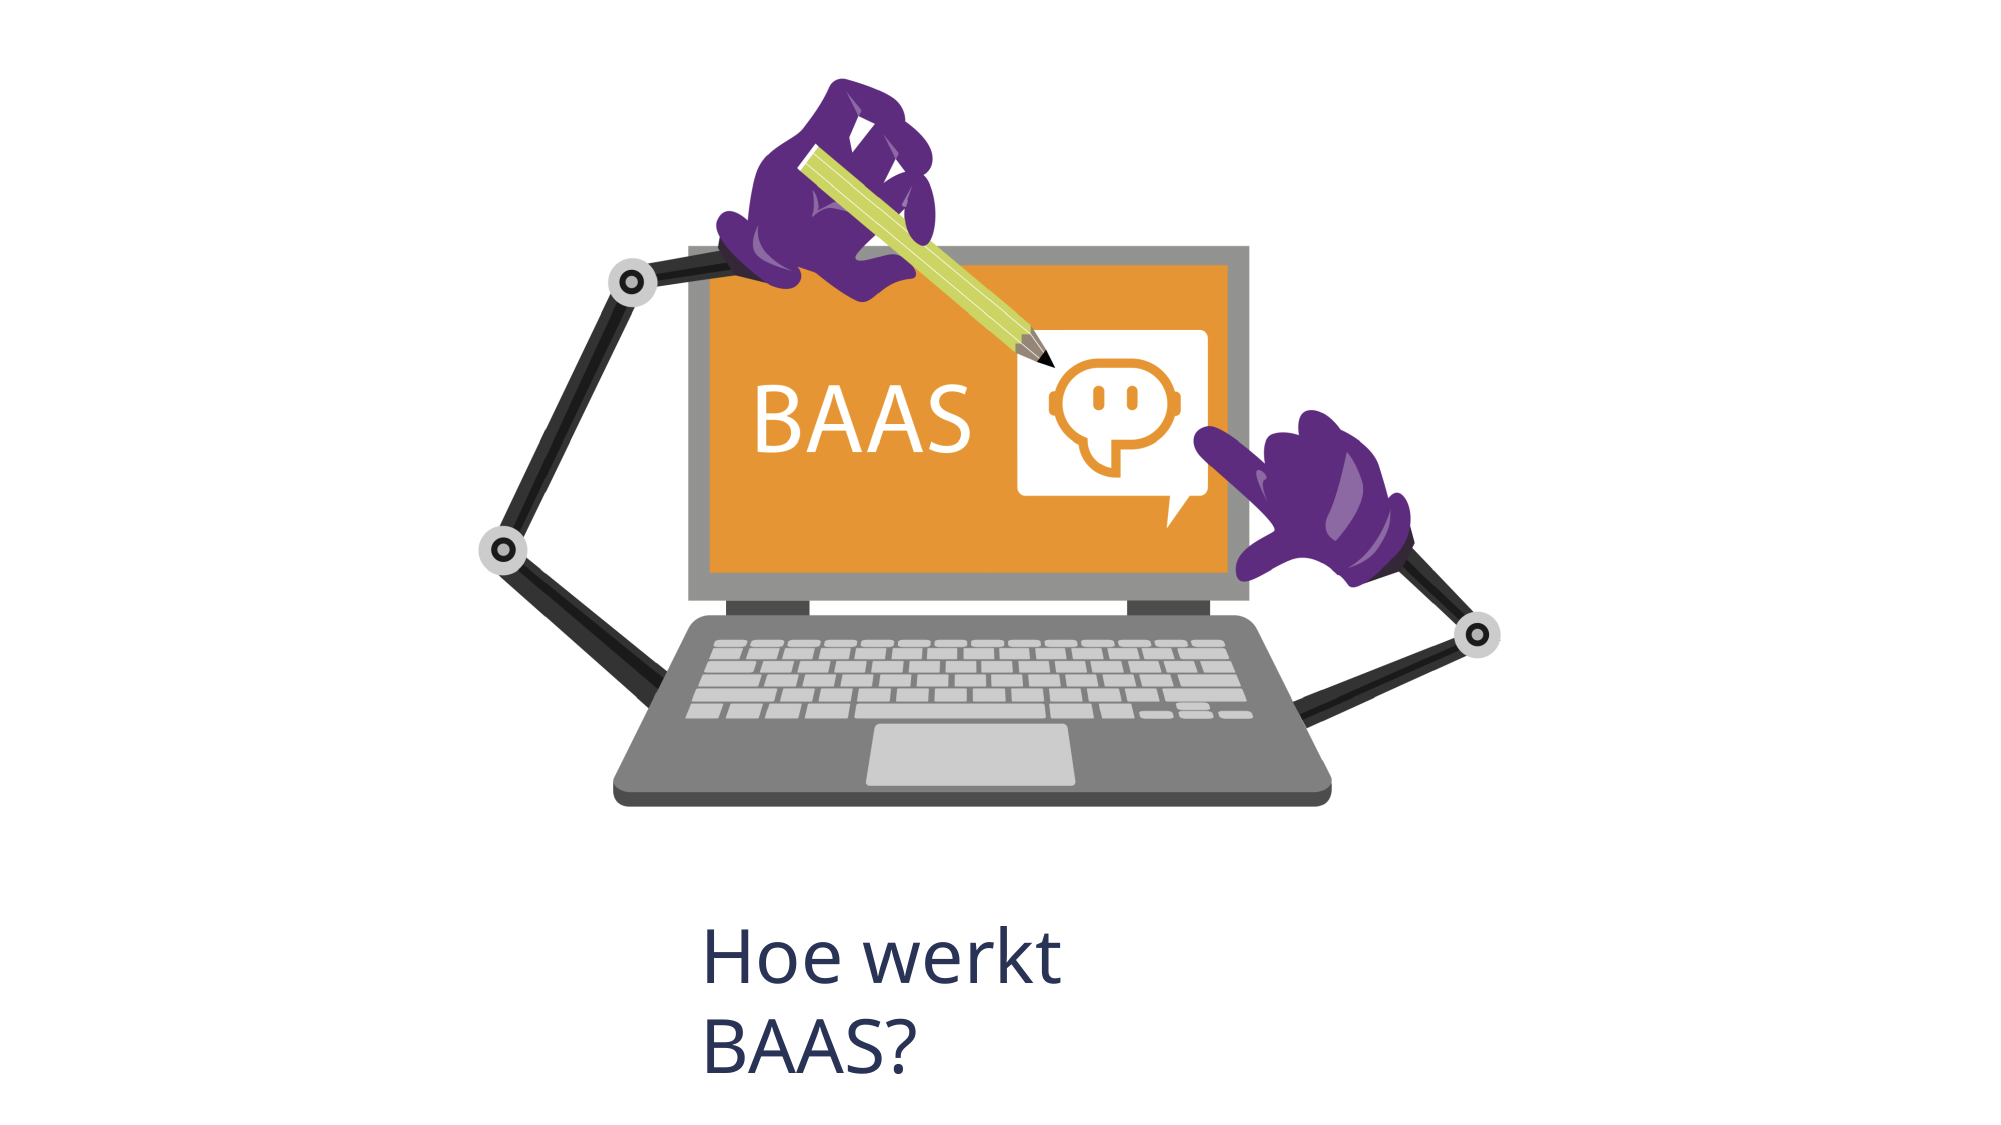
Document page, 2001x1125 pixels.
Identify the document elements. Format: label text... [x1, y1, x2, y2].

picture [434, 57, 1544, 826]
text_box Hoe werkt BAAS? [685, 901, 1292, 1096]
